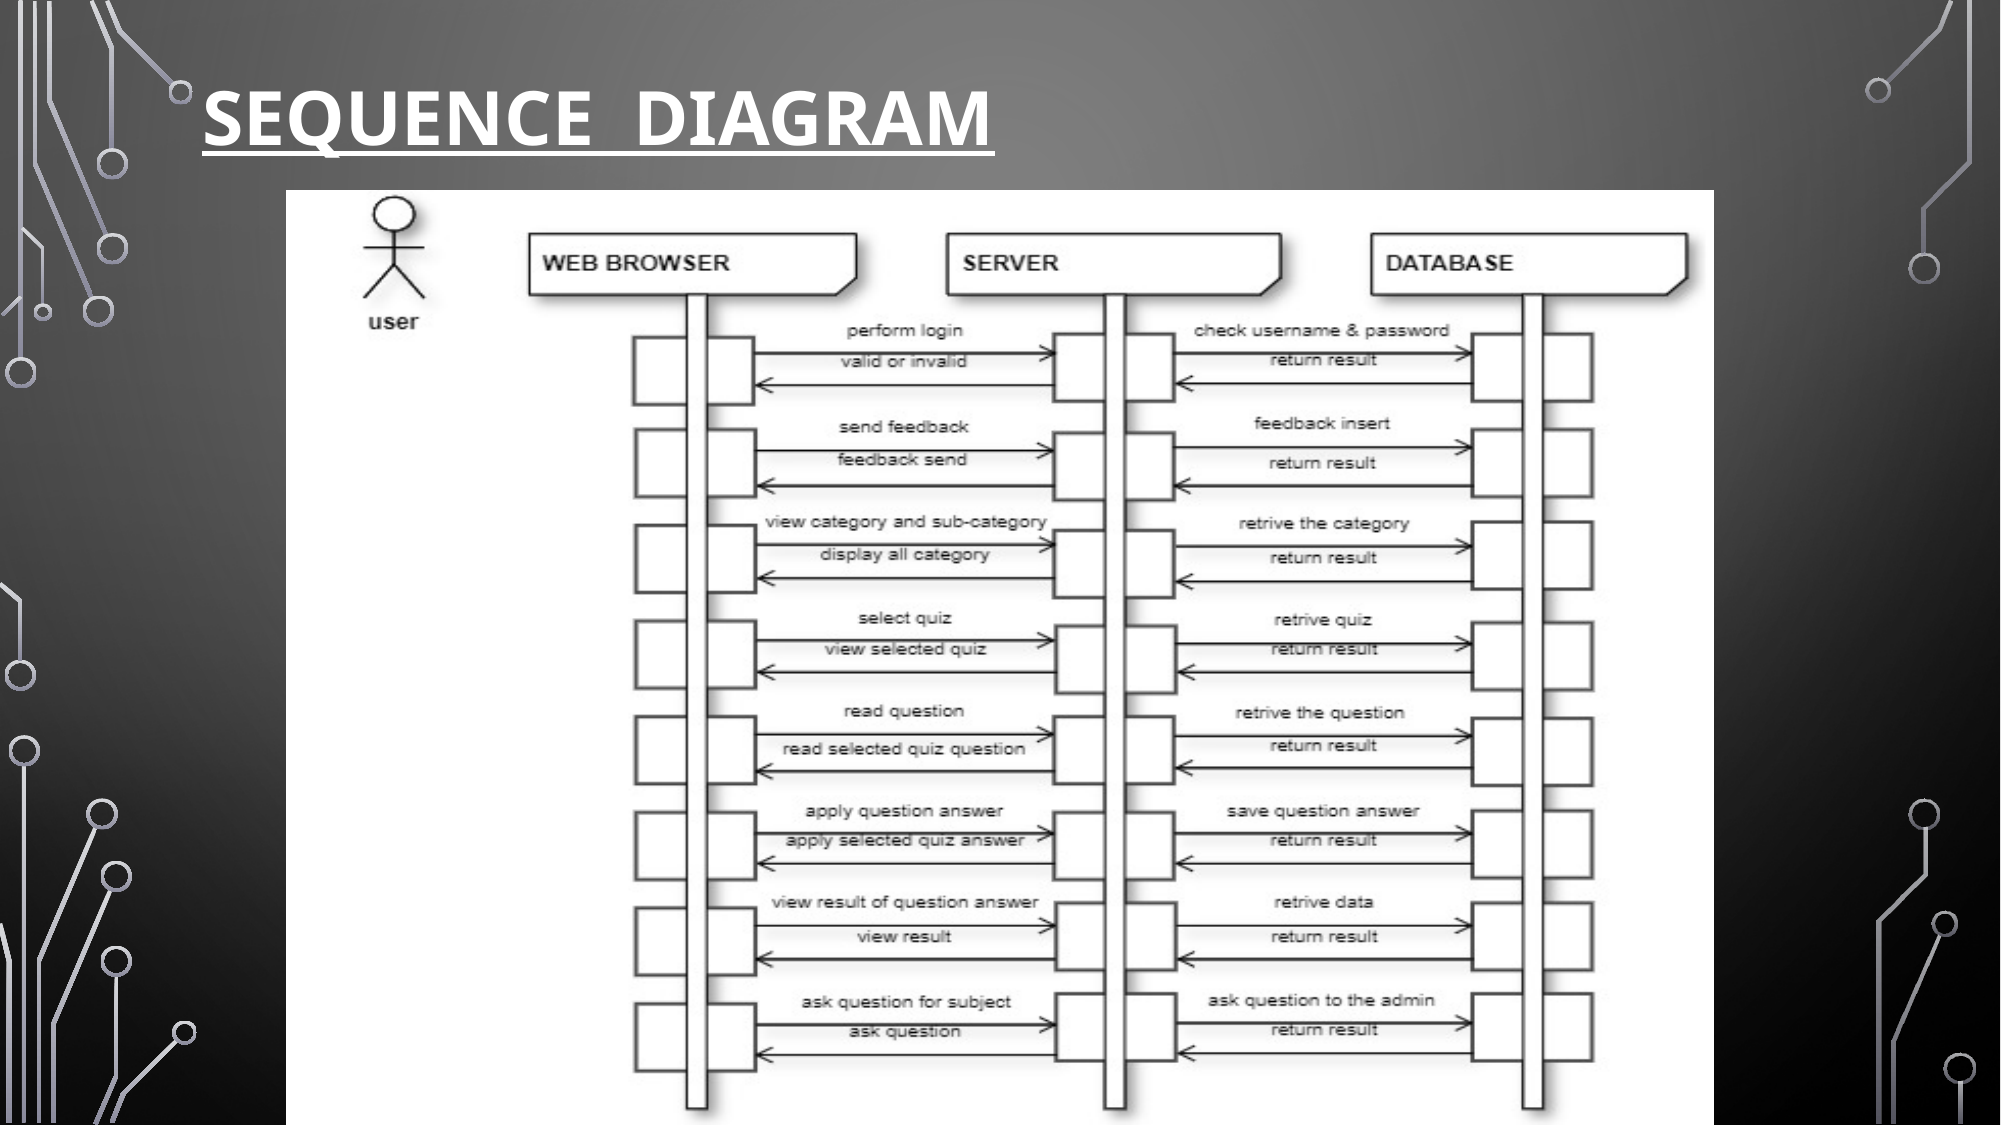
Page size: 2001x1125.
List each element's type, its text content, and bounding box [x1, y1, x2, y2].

picture [285, 190, 1714, 1125]
title Sequence DIAGRAM [187, 0, 1813, 243]
